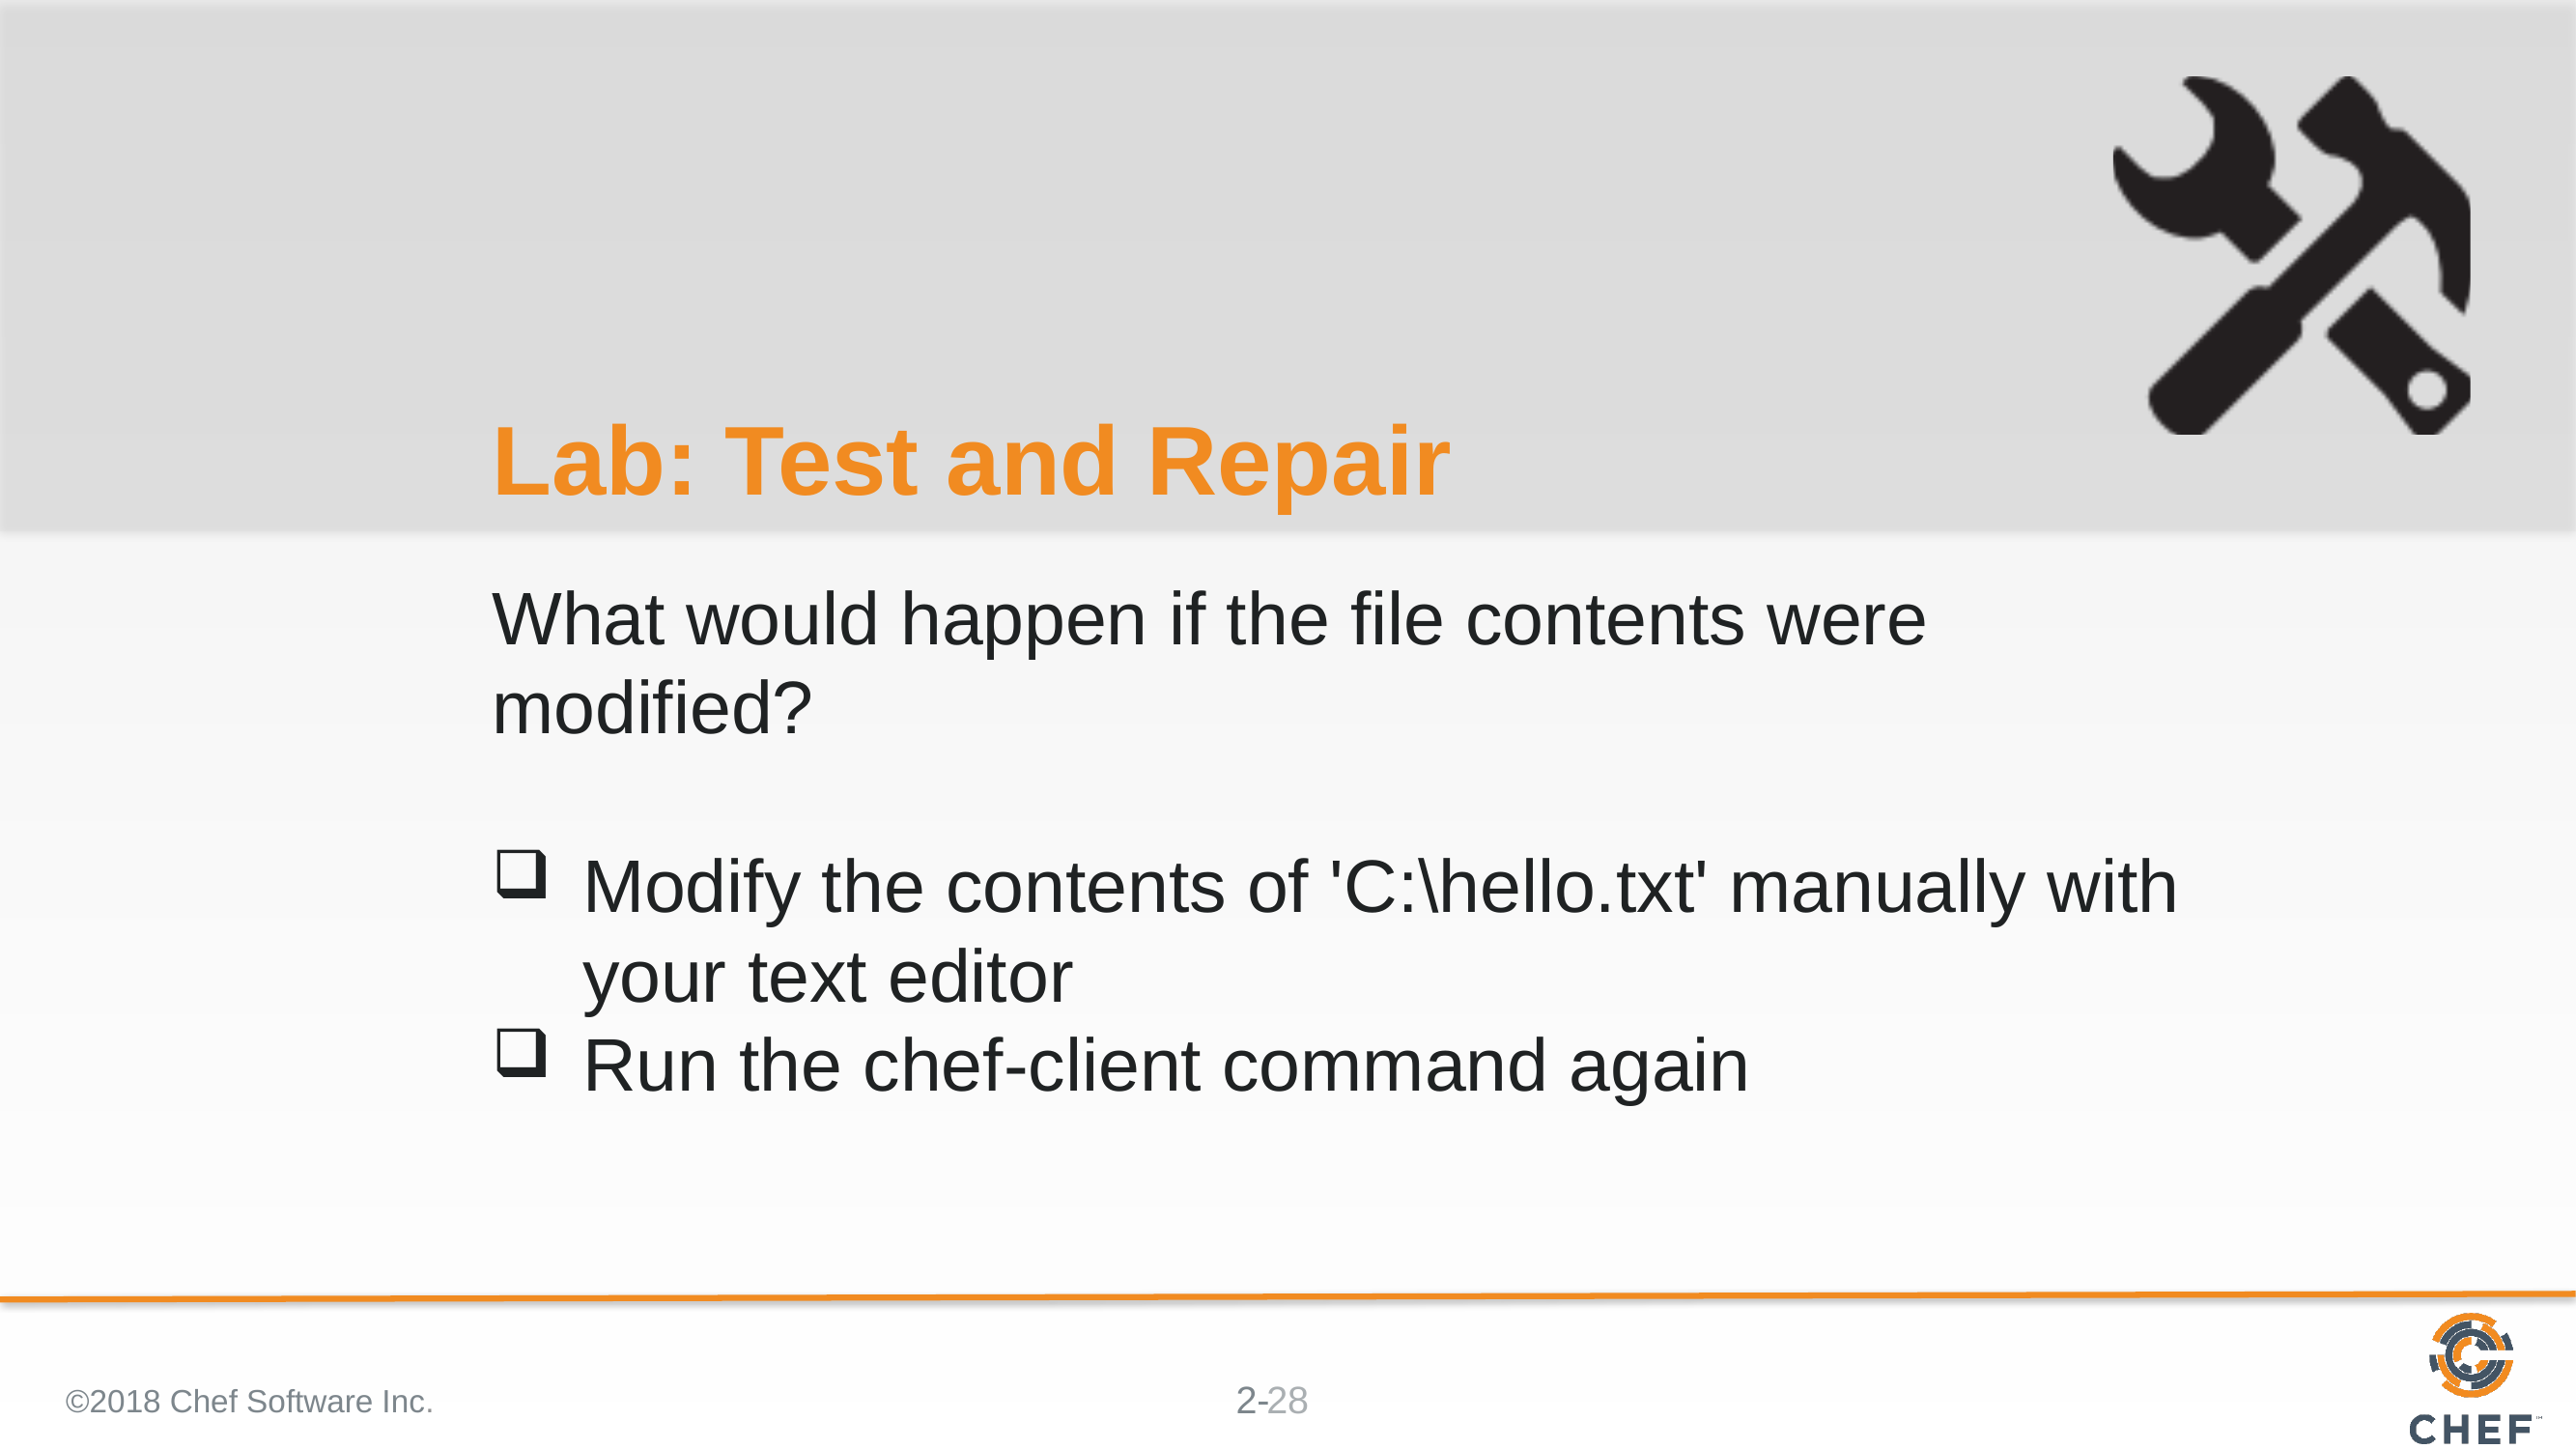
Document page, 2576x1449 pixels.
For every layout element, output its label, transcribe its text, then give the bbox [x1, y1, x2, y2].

title Lab: Test and Repair [477, 395, 2217, 531]
picture [2399, 1297, 2550, 1449]
footer ©2018 Chef Software Inc. [51, 1359, 952, 1440]
subtitle What would happen if the file contents were modified? Modify the contents of 'C:\hello.txt' manually with your text editor Run the chef-client command again [477, 555, 2217, 1213]
slide_number 28 [998, 1359, 1578, 1437]
